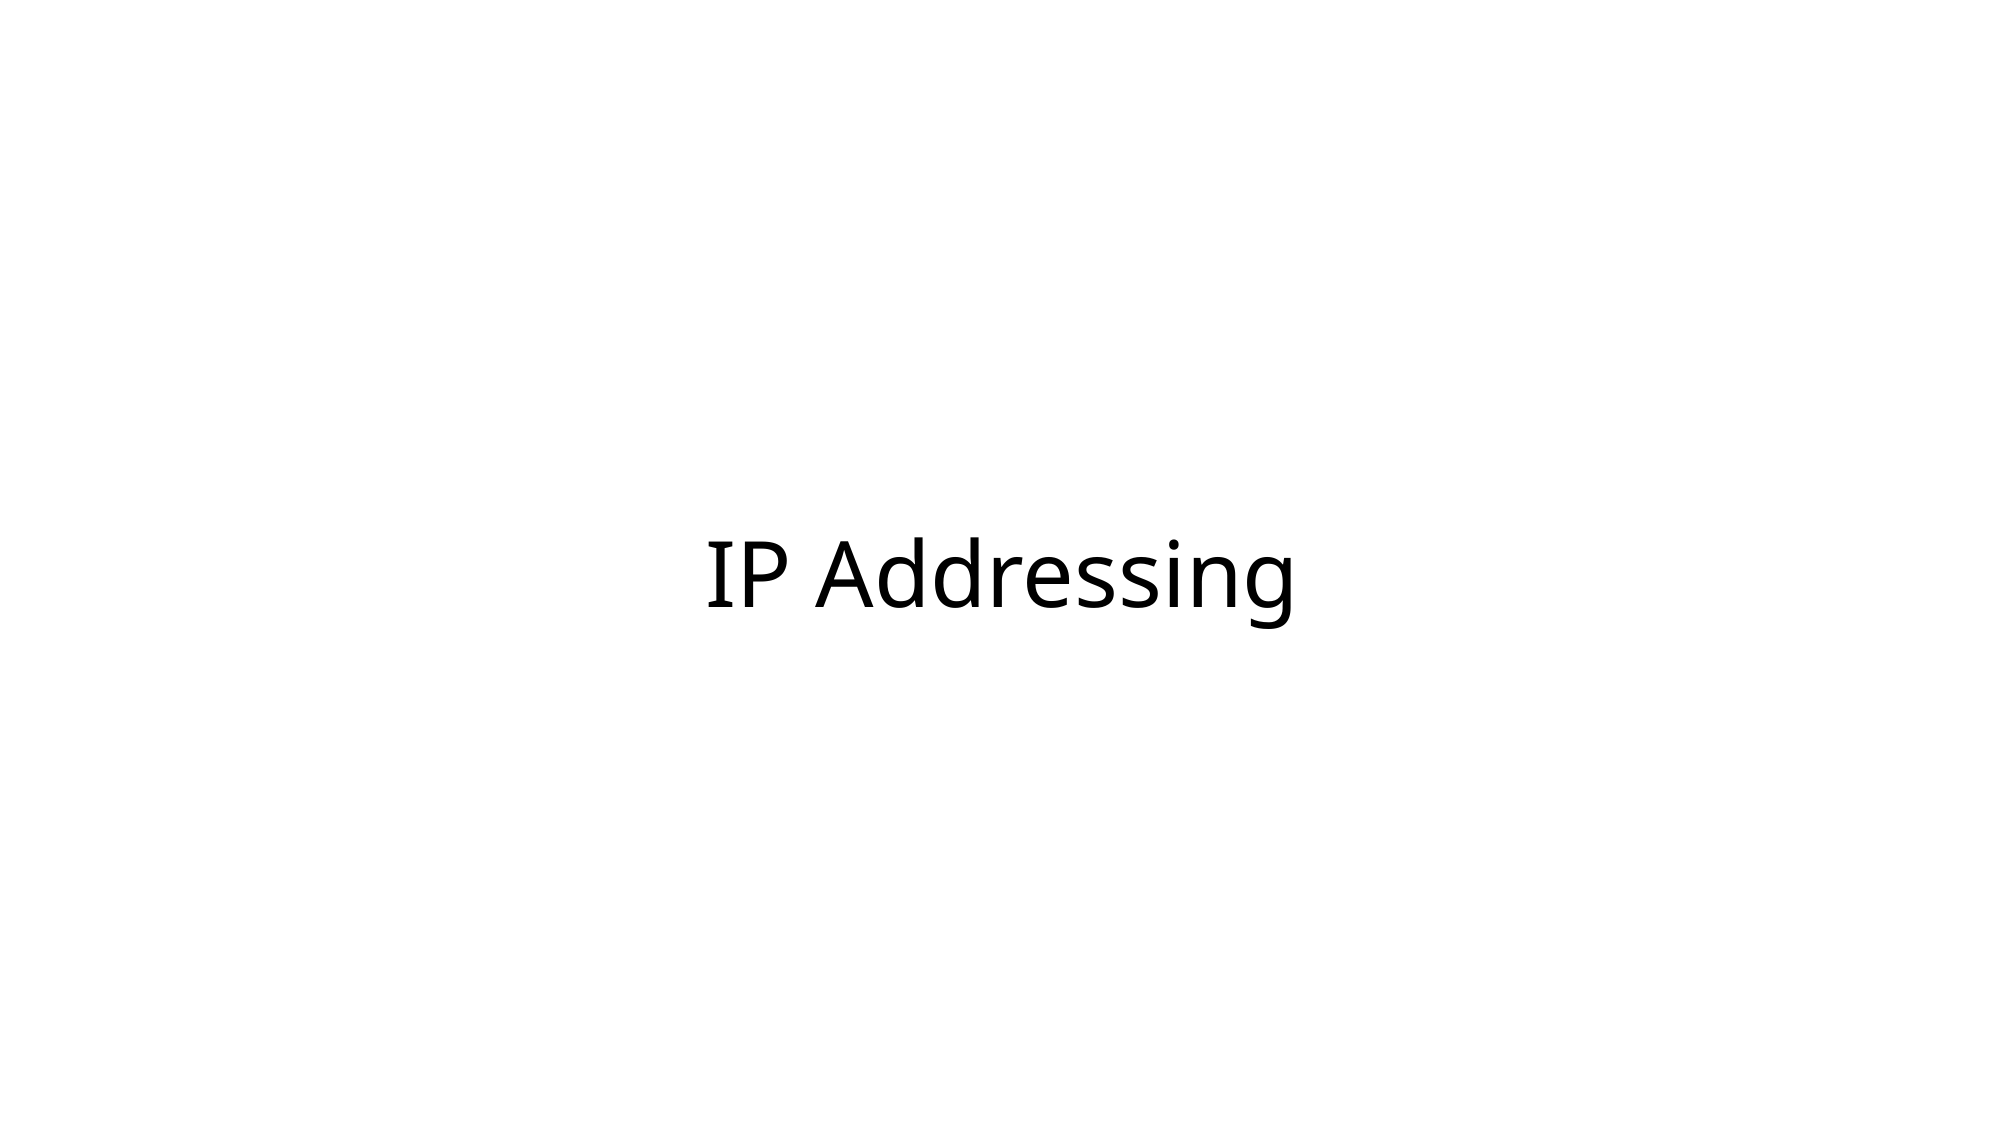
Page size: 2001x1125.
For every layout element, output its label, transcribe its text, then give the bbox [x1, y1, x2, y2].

title IP Addressing [312, 487, 1693, 669]
